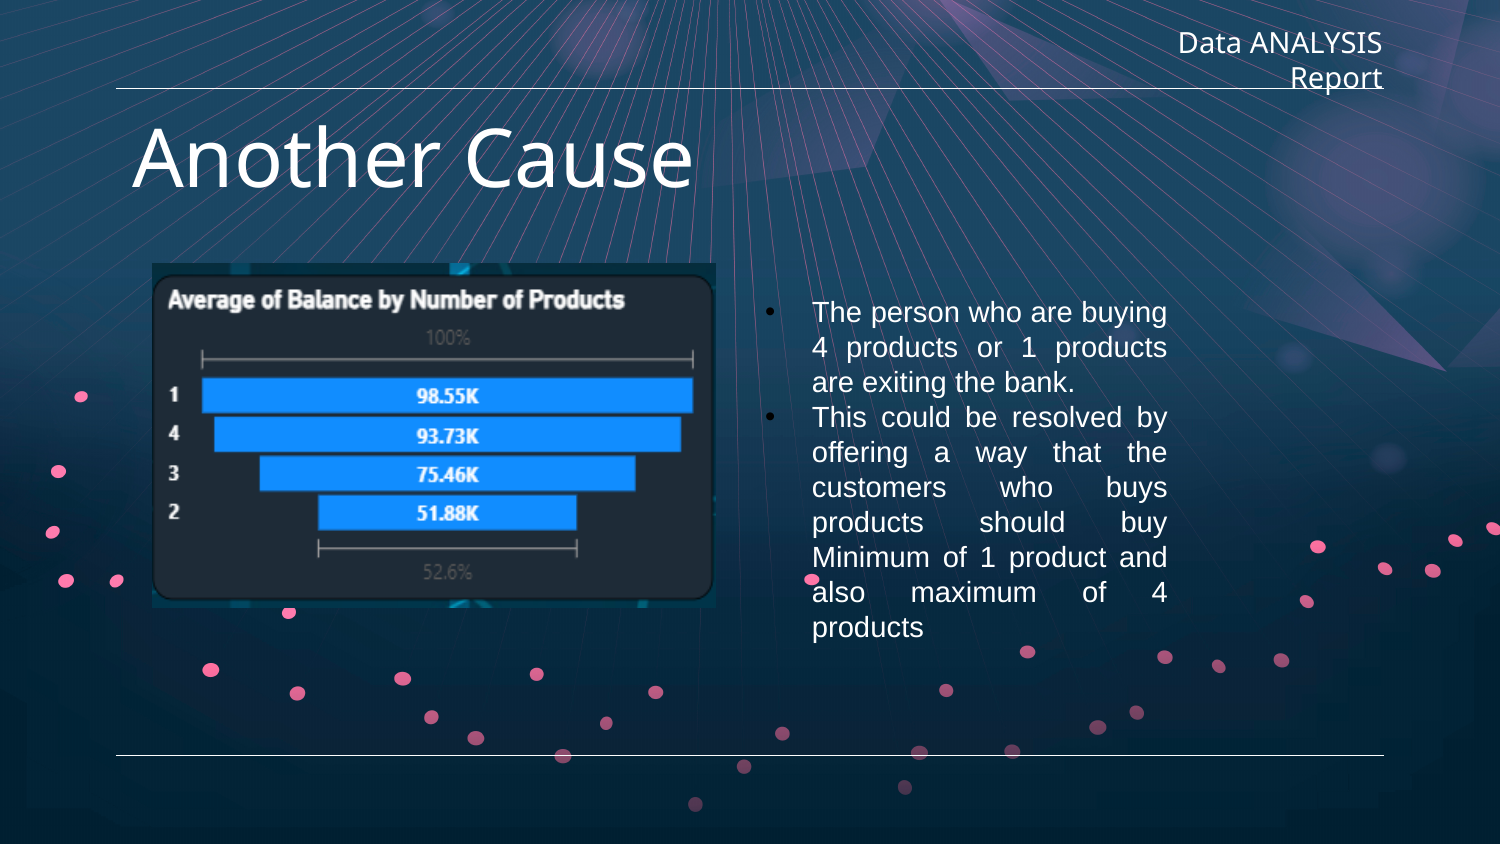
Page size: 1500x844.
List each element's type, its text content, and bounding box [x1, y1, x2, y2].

text_box Data ANALYSIS Report [1158, 34, 1383, 85]
text_box The person who are buying 4 products or 1 products are exiting the bank. This could be resolved by offering a way that the customers who buys products should buy Minimum of 1 product and also maximum of 4 products [750, 278, 1184, 668]
picture [0, 0, 1500, 844]
title Another Cause [117, 90, 1383, 191]
